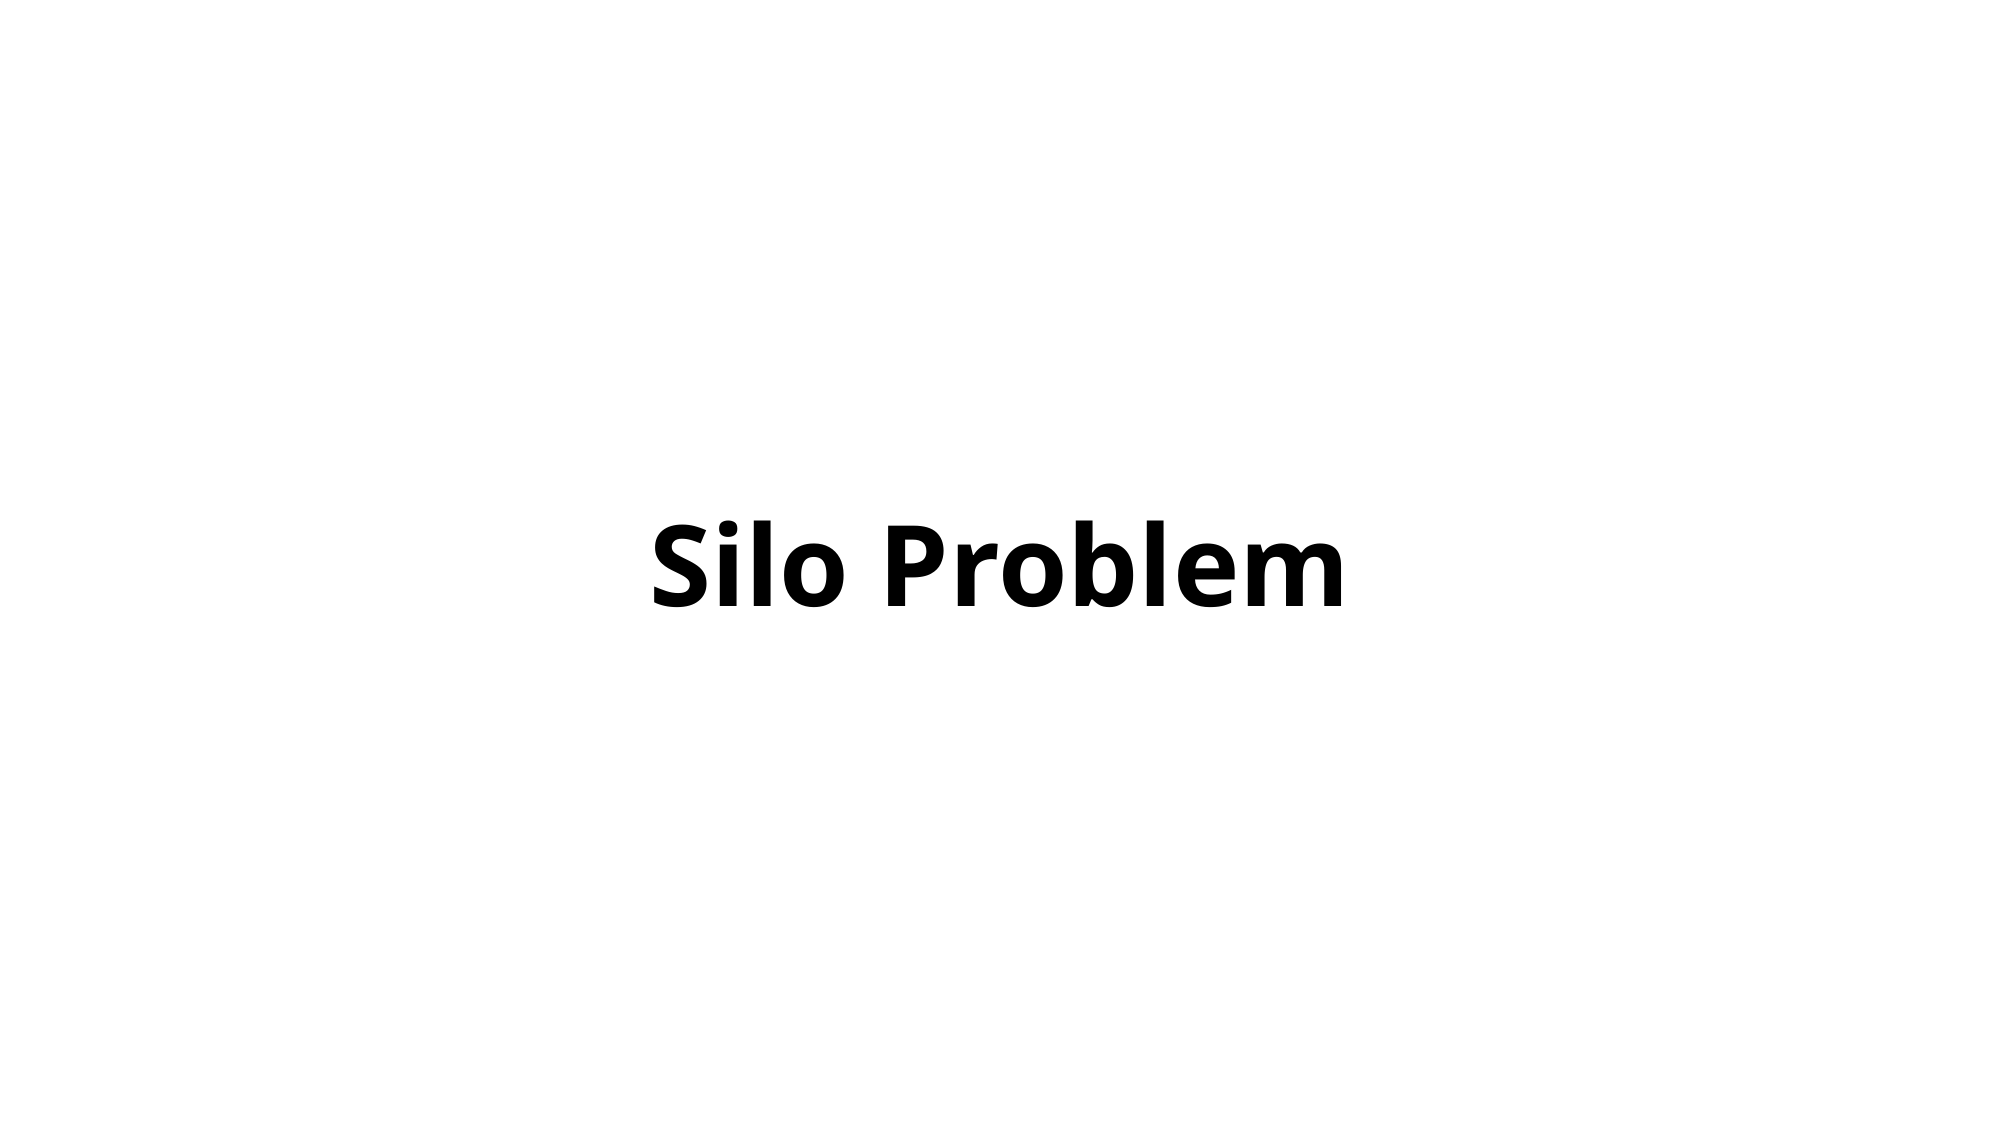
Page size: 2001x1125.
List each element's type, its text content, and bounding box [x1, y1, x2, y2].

text_box Silo Problem [565, 486, 1435, 637]
